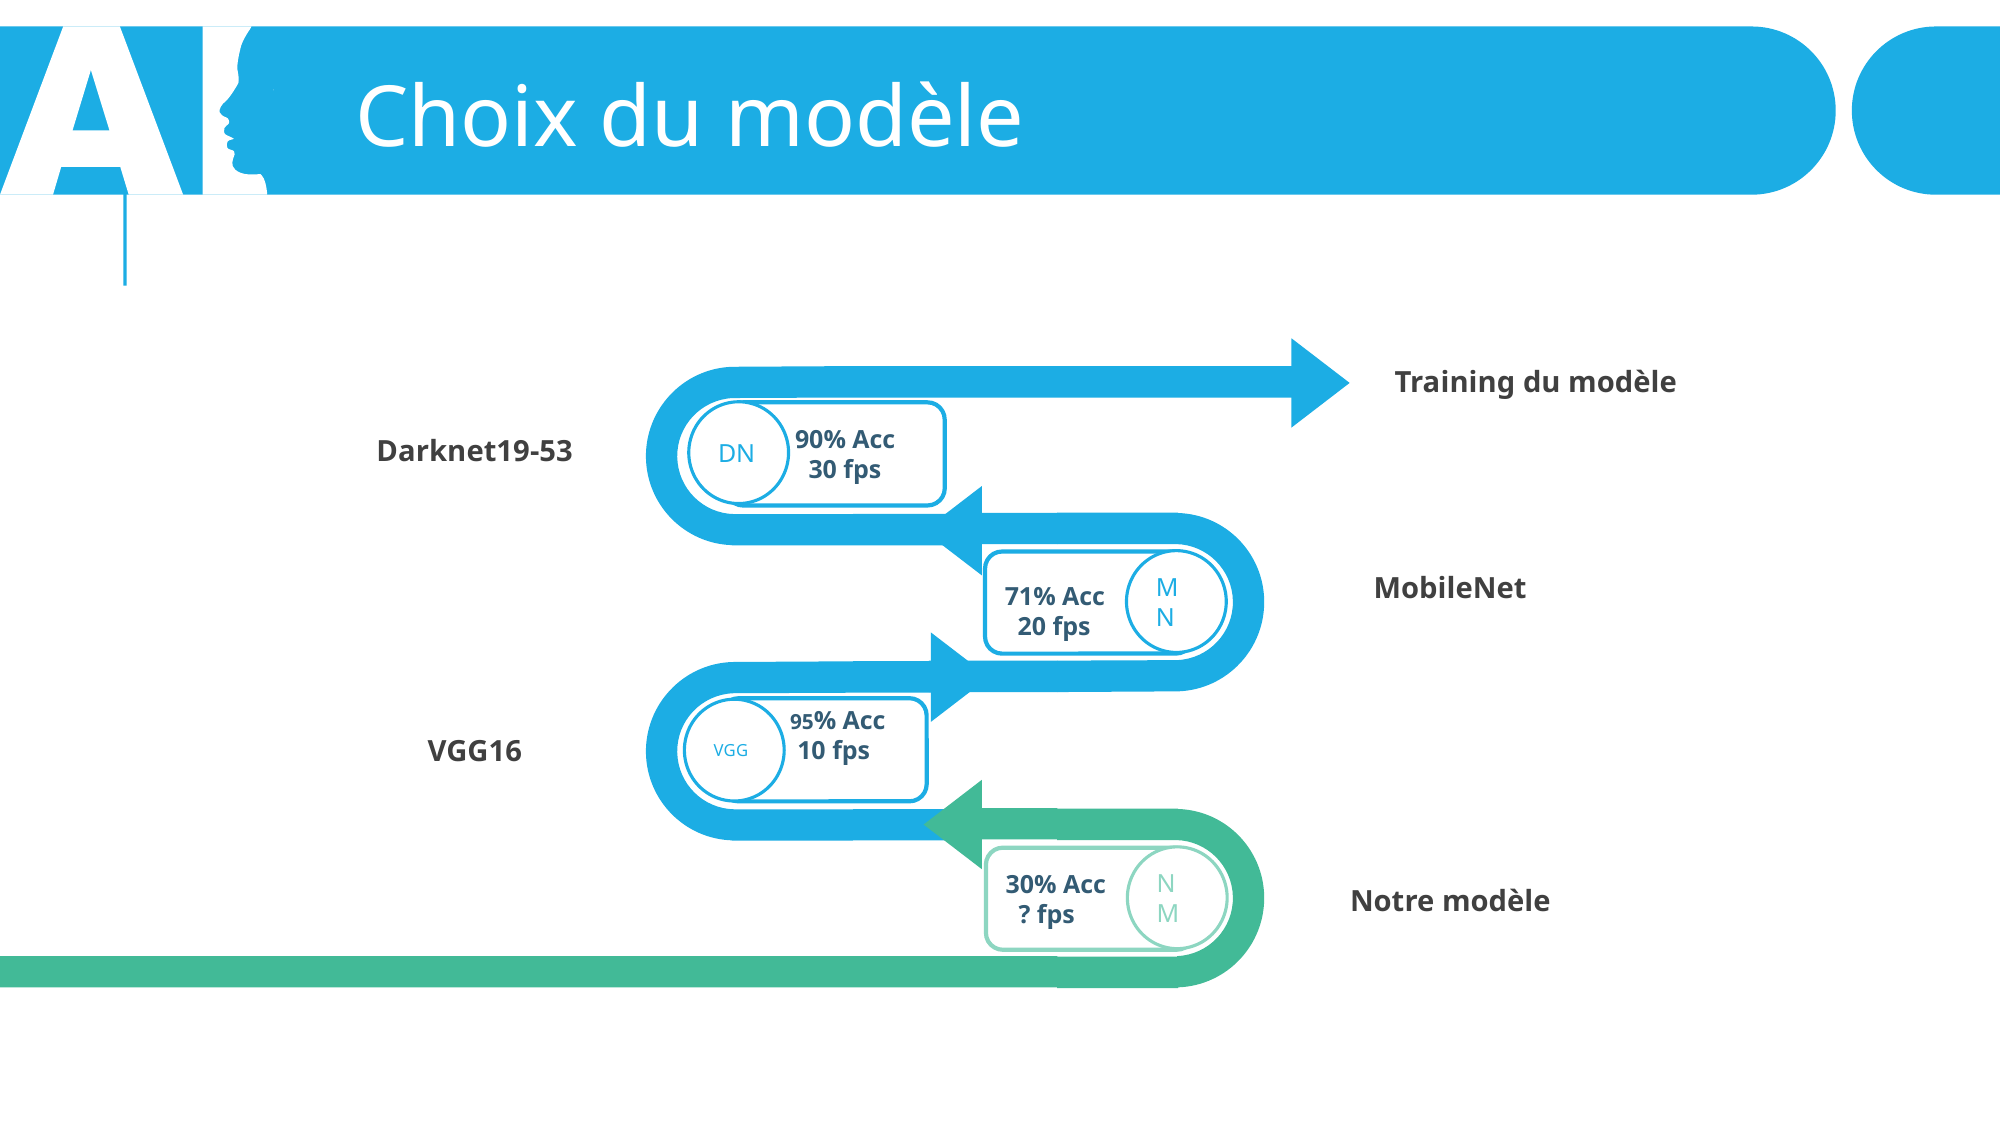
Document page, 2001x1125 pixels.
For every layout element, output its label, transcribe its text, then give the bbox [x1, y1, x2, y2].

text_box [0, 779, 1265, 989]
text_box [645, 337, 1350, 546]
text_box Darknet19-53 [303, 424, 640, 475]
text_box Training du modèle [1379, 355, 1732, 406]
text_box Notre modèle [1279, 874, 1622, 925]
text_box VGG16 [303, 724, 640, 775]
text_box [688, 401, 945, 506]
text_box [985, 846, 1228, 950]
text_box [984, 550, 1227, 654]
text_box Choix du modèle [347, 55, 1952, 175]
text_box MobileNet [1279, 562, 1622, 612]
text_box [923, 485, 1265, 693]
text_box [684, 697, 927, 802]
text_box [645, 632, 990, 778]
